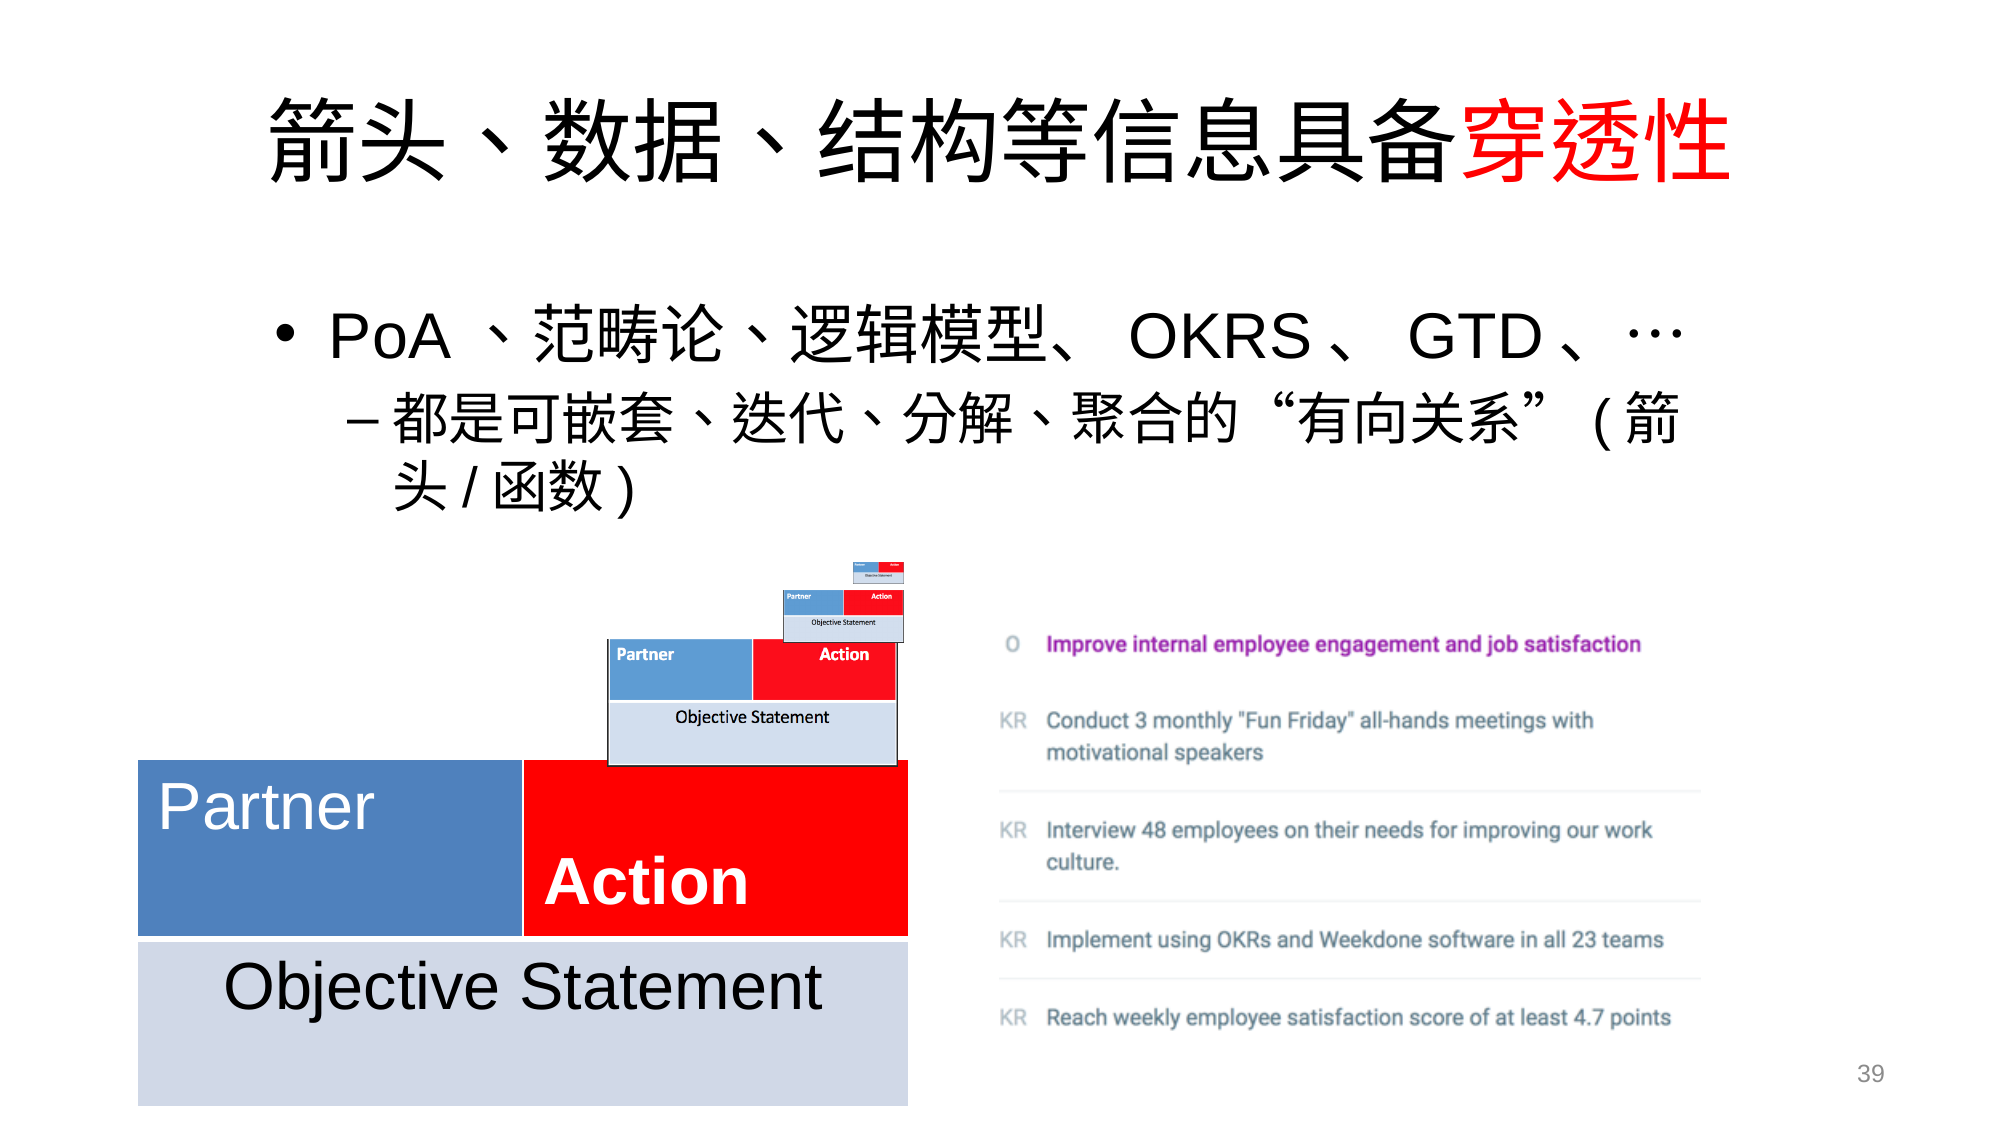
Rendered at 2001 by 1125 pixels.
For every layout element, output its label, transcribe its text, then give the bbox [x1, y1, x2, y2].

picture [607, 589, 904, 768]
title 箭头、数据、结构等信息具备穿透性 [99, 45, 1900, 233]
table_header Action [524, 760, 908, 936]
table_header Partner [138, 760, 522, 936]
slide_number 39 [1433, 1042, 1900, 1103]
picture [999, 616, 1701, 1055]
table_cell Objective Statement [138, 942, 908, 1106]
picture [853, 561, 904, 585]
list PoA、范畴论、逻辑模型、OKRS、GTD、… 都是可嵌套、迭代、分解、聚合的“有向关系”(箭头/函数) [259, 286, 1800, 527]
